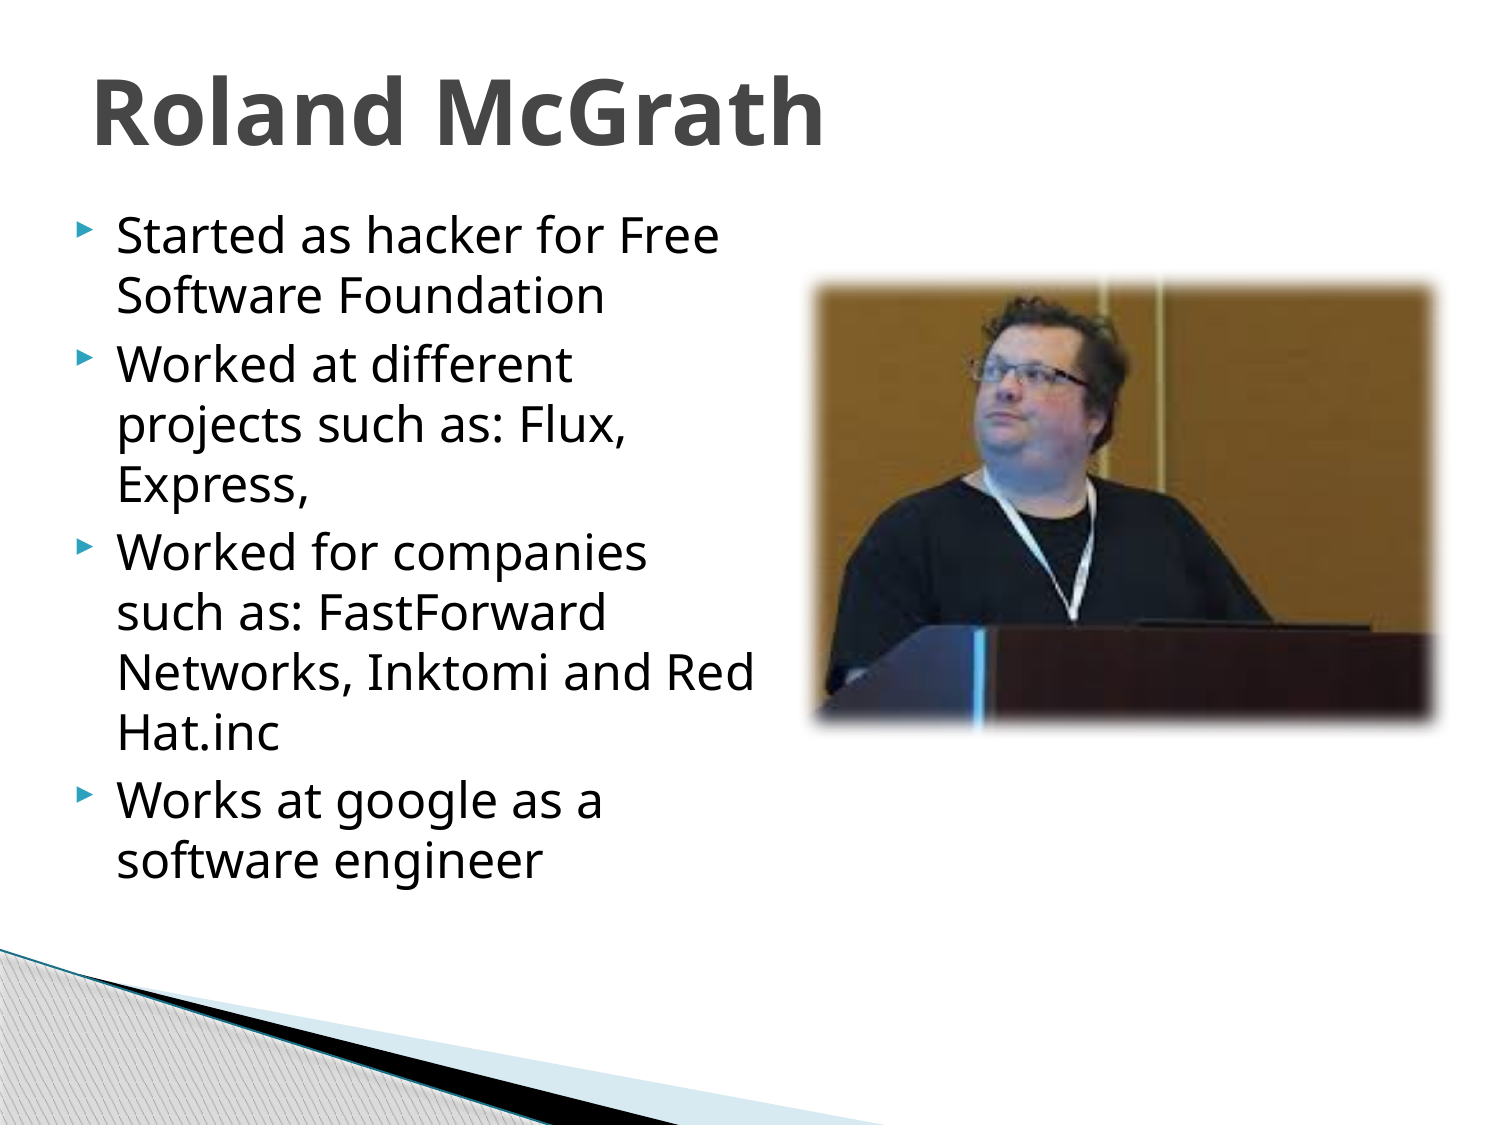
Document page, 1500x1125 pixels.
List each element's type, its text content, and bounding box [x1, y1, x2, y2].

title Roland McGrath [75, 45, 1425, 173]
list Started as hacker for Free Software Foundation Worked at different projects such as: Flux, Express, Worked for companies such as: FastForward Networks, Inktomi and Red Hat.inc Works at google as a software engineer [41, 196, 774, 939]
picture [796, 266, 1451, 740]
